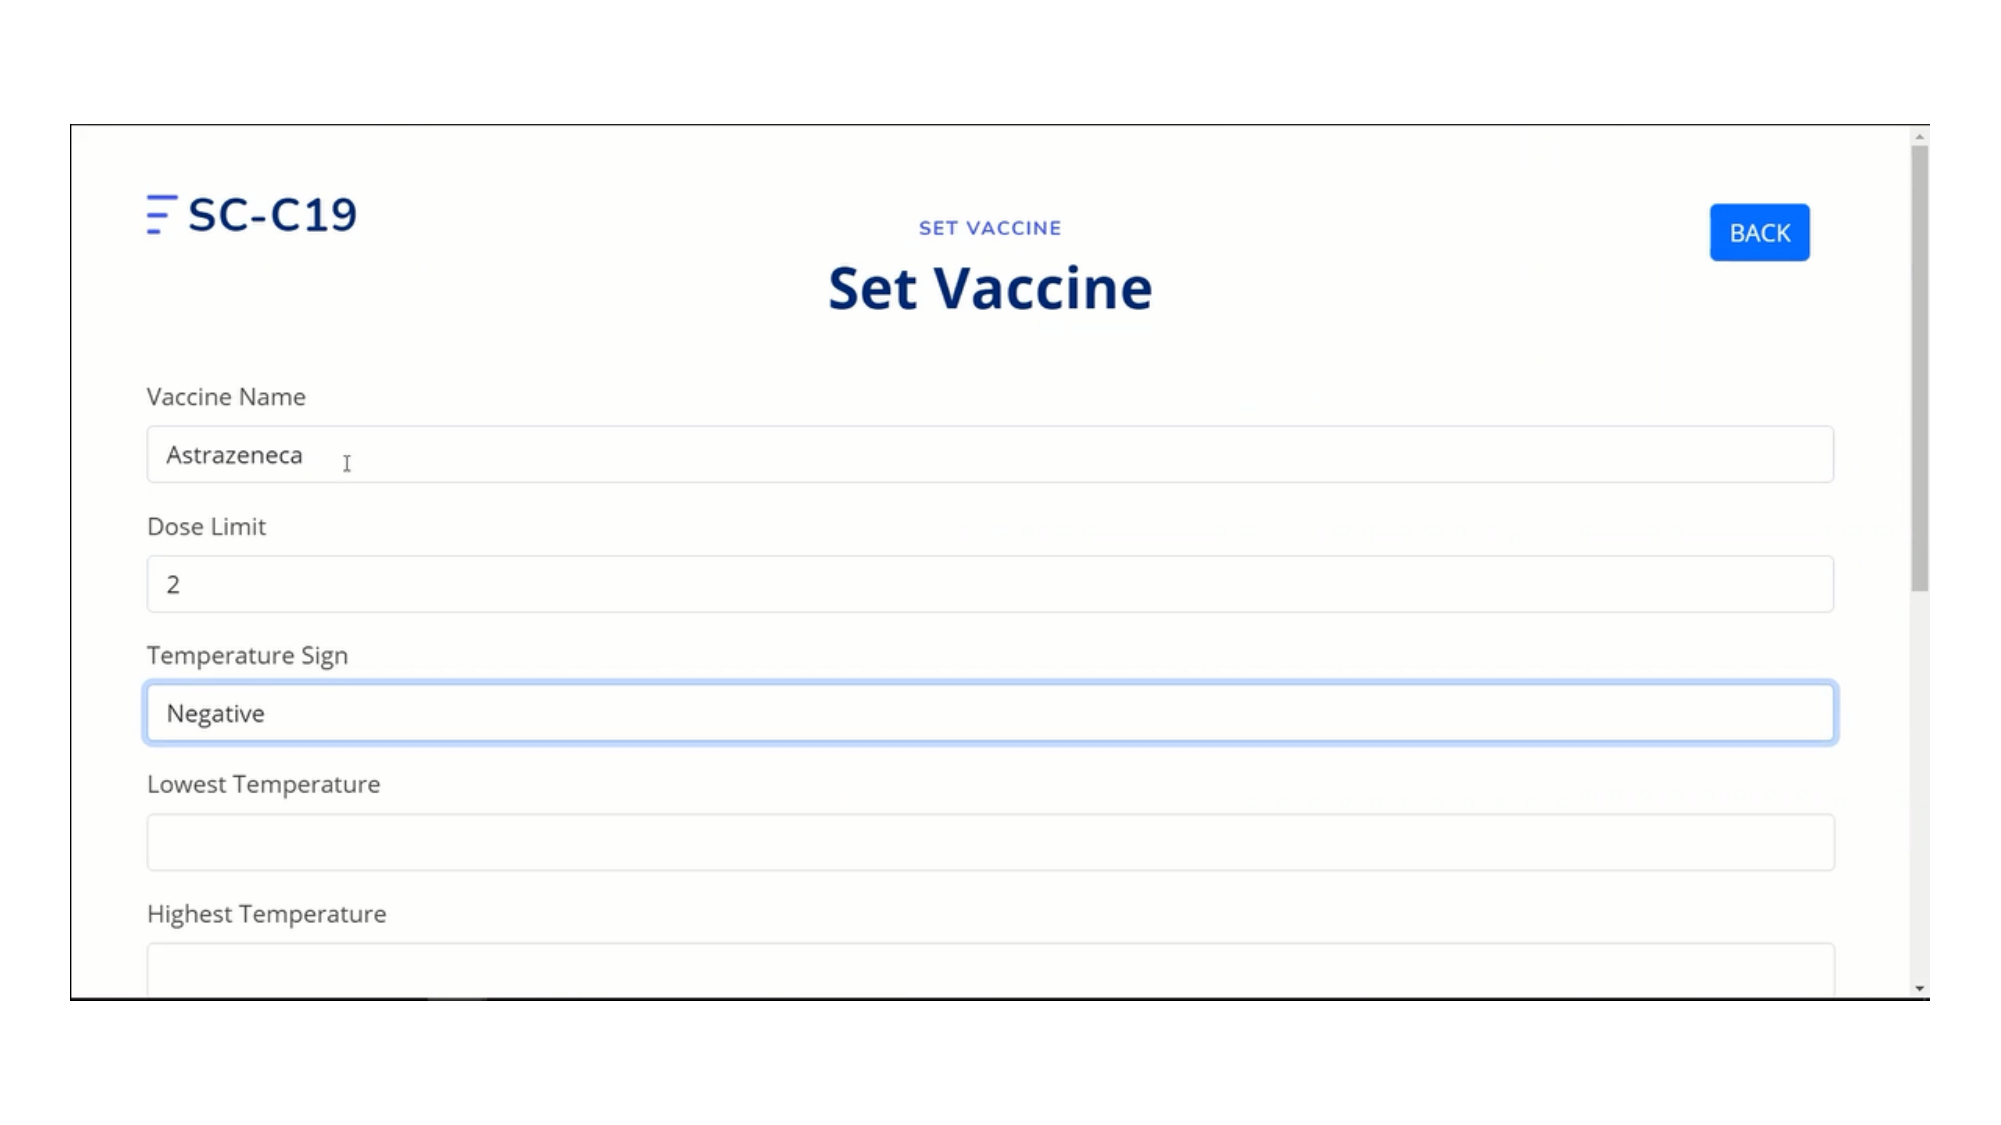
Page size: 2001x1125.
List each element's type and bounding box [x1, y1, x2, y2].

picture [70, 124, 1930, 1001]
